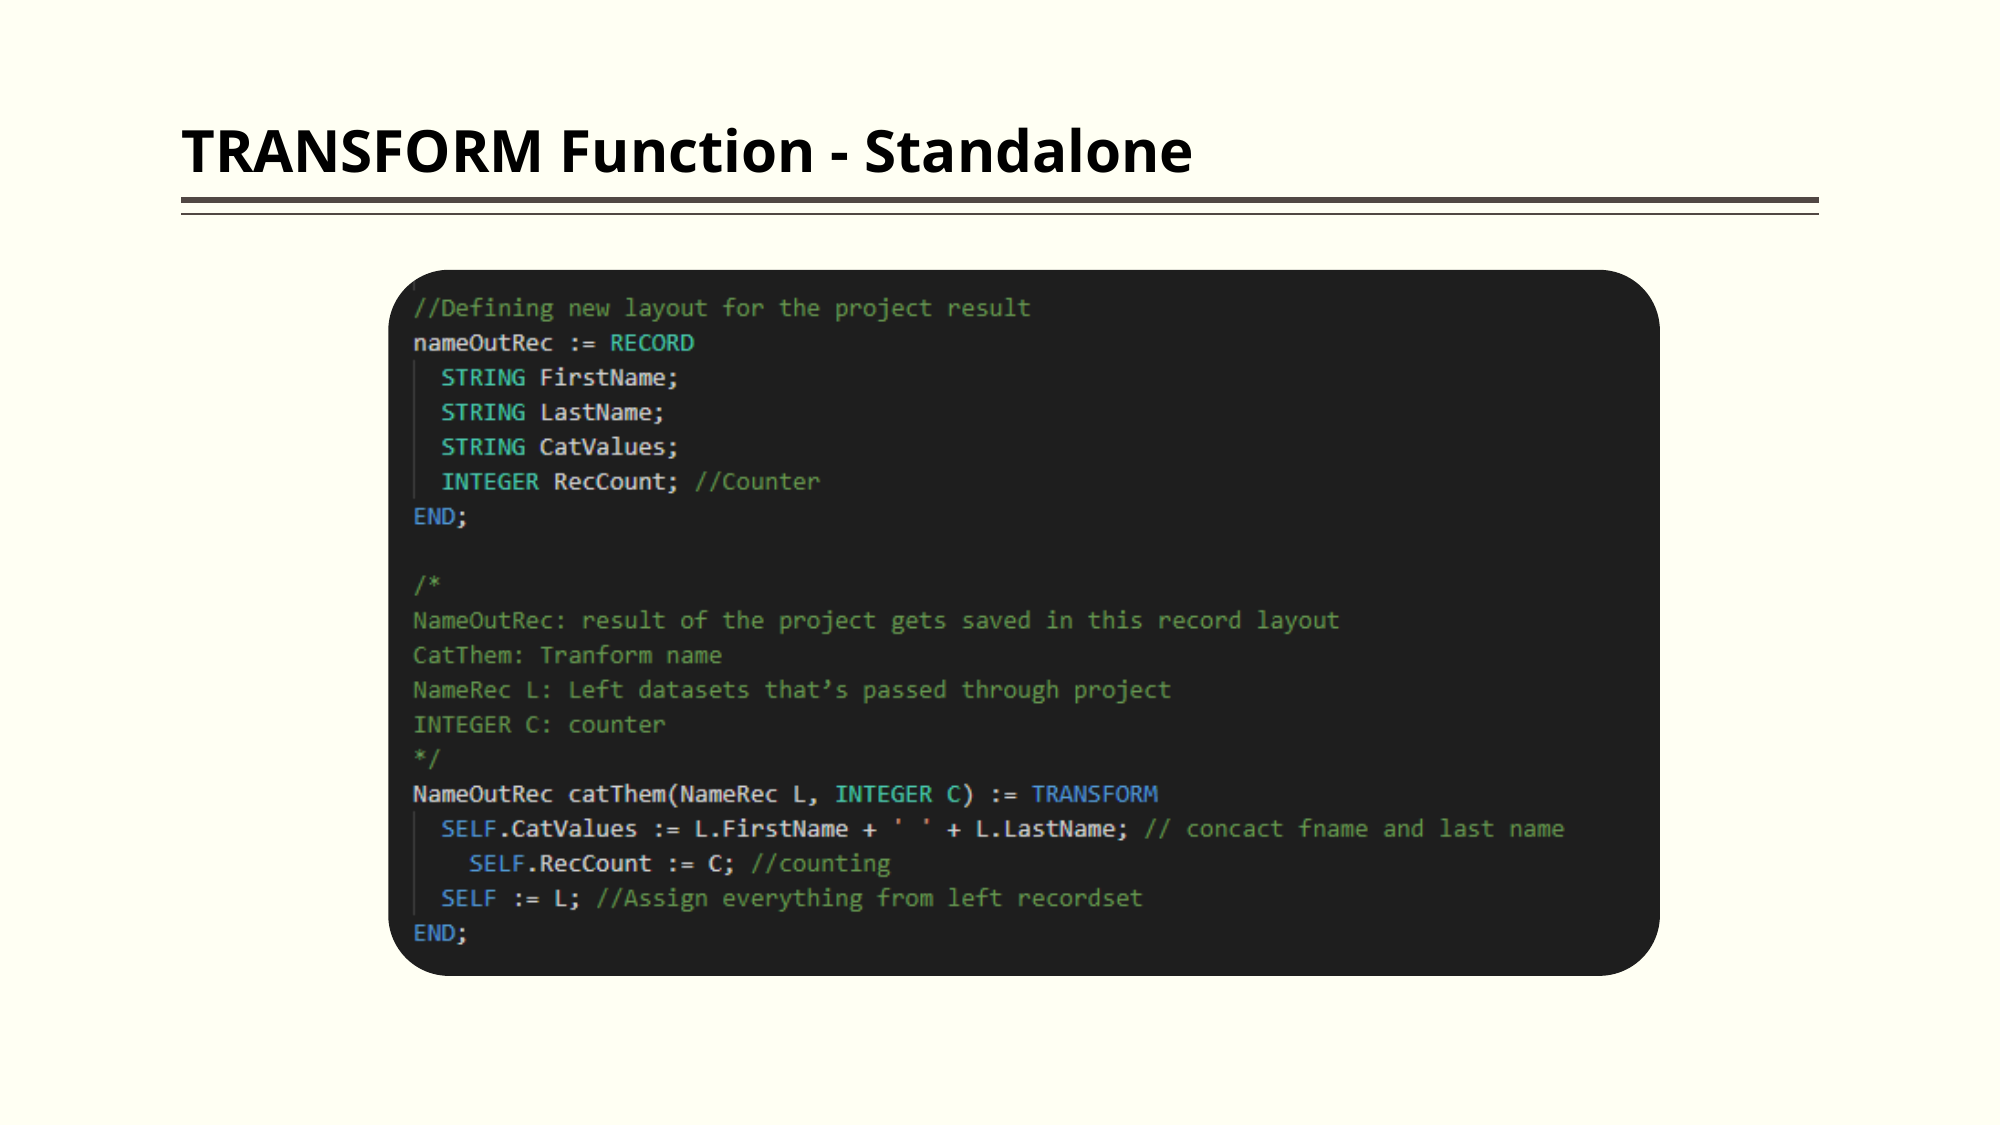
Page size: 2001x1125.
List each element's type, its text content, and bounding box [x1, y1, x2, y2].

title TRANSFORM Function - Standalone [181, 12, 1819, 193]
picture [388, 269, 1660, 976]
